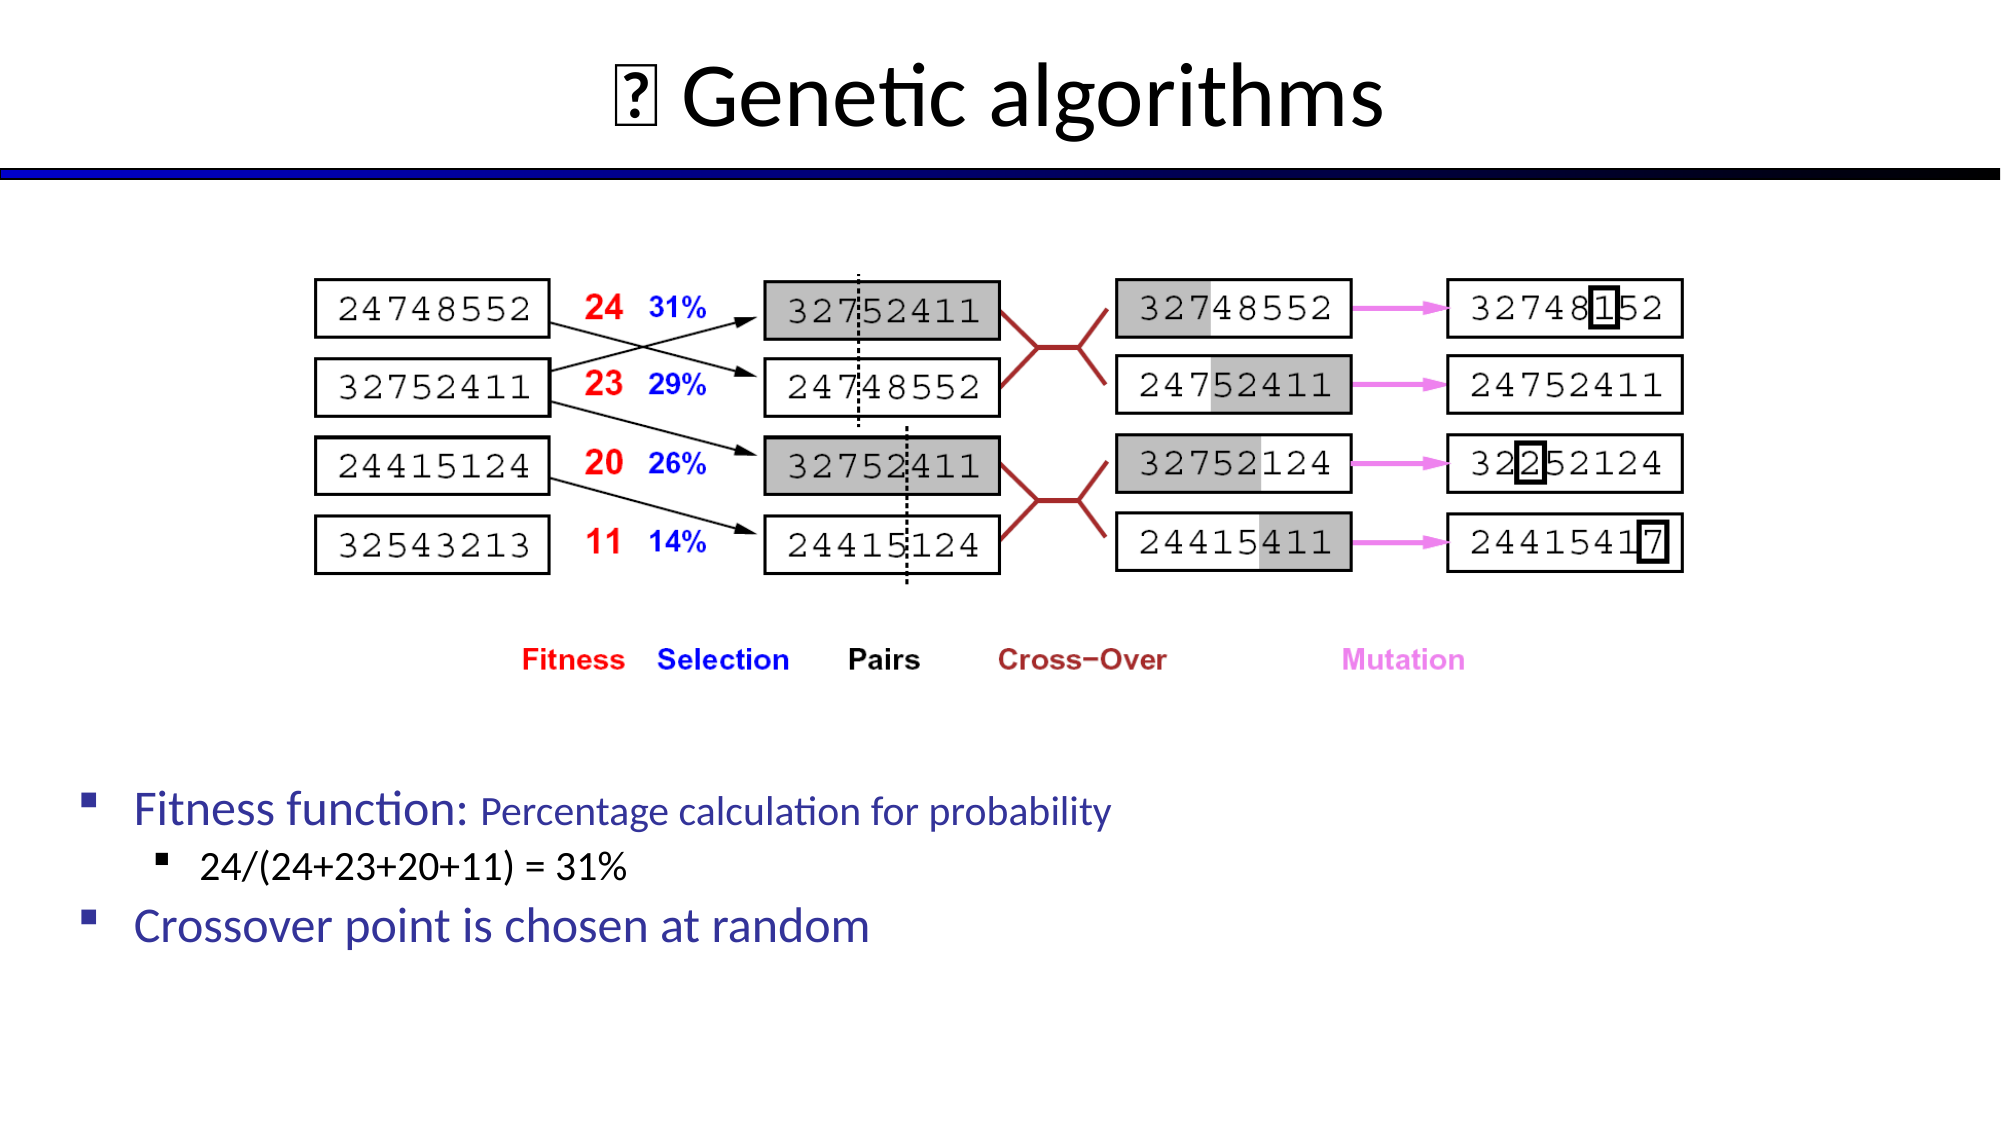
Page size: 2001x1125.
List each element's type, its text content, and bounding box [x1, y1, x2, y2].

title 🧬 Genetic algorithms [0, 0, 2000, 184]
list Fitness function: Percentage calculation for probability 24/(24+23+20+11) = 31% Crossover point is chosen at random [62, 774, 1938, 1088]
picture [311, 274, 1689, 684]
